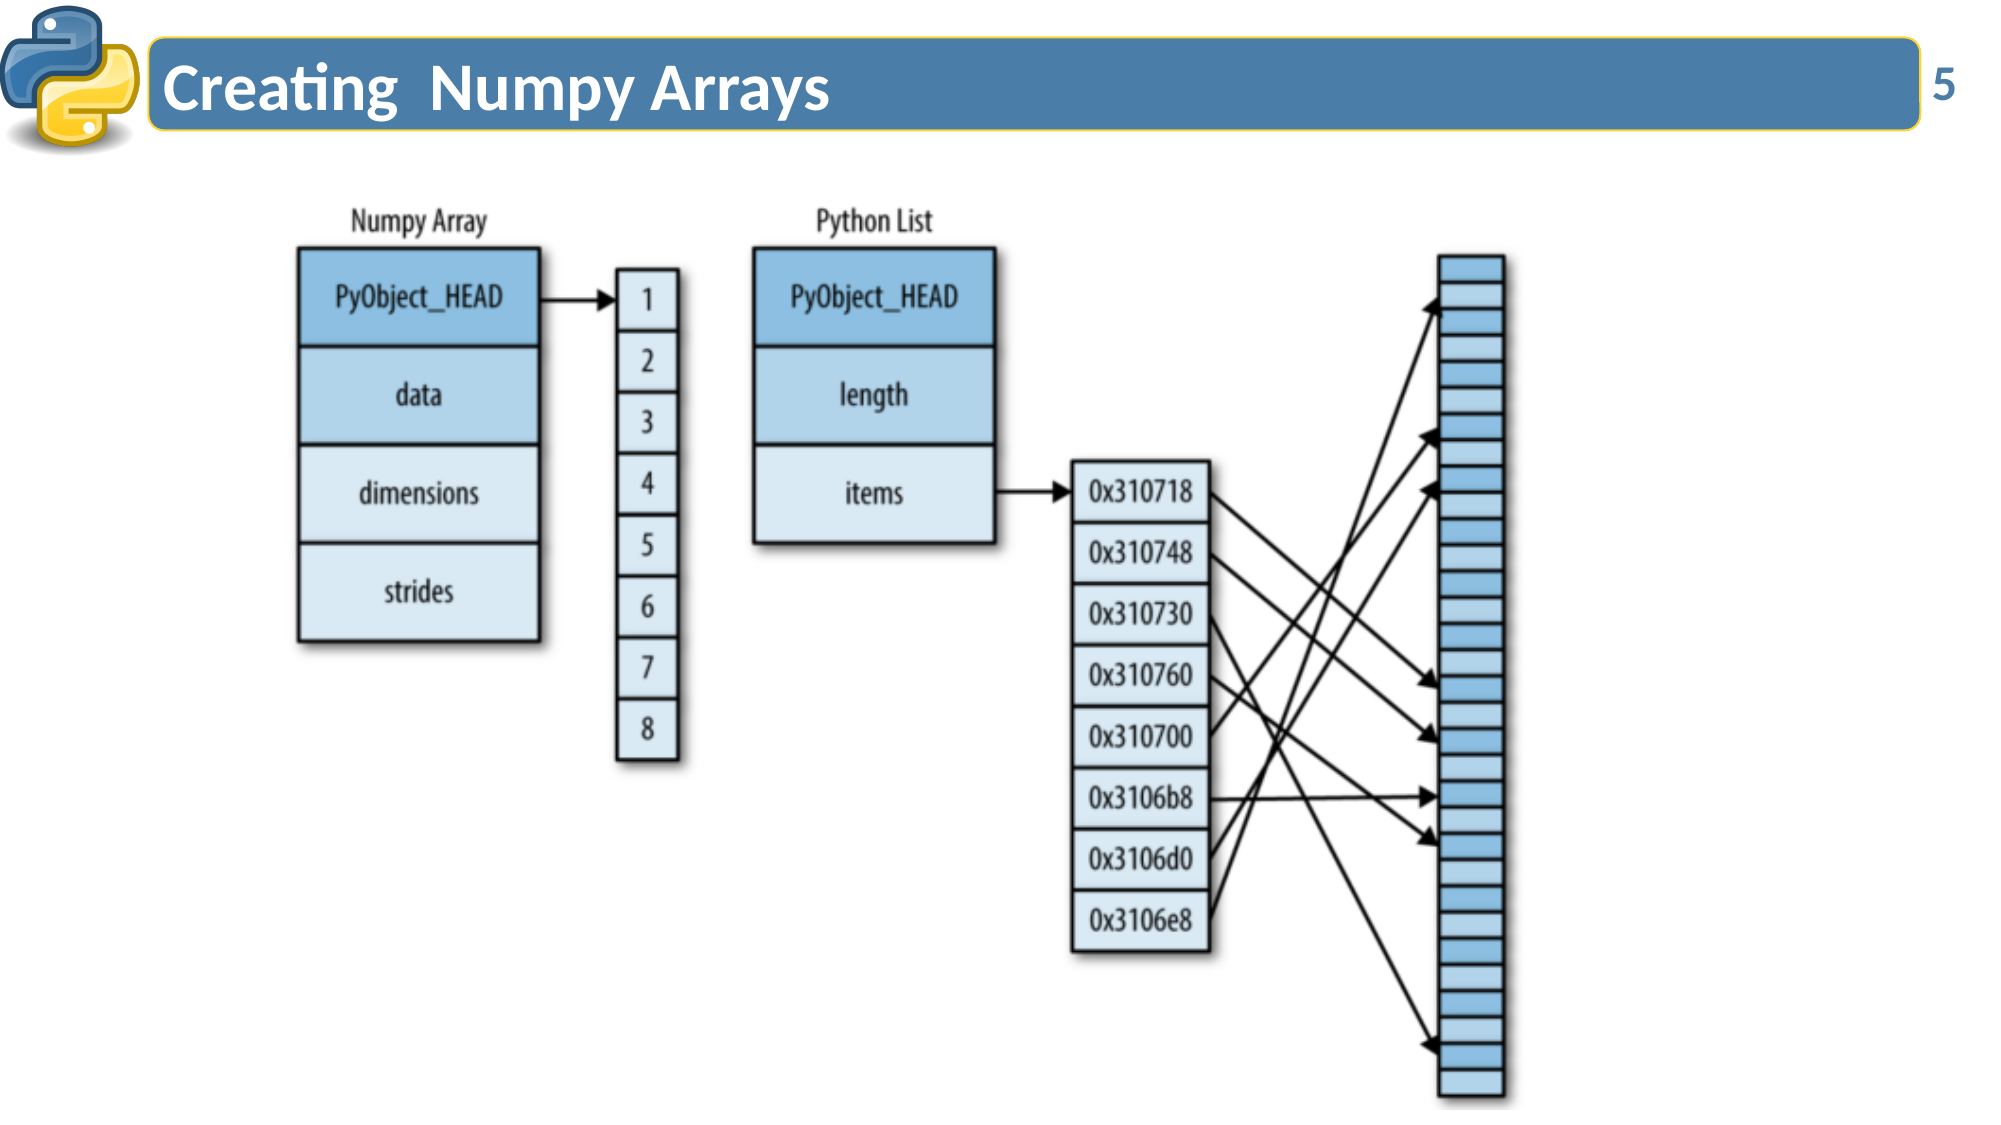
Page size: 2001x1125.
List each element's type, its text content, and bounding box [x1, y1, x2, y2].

slide_number 5 [1917, 43, 2000, 131]
title Creating Numpy Arrays [148, 43, 1932, 133]
picture [0, 2, 149, 160]
picture [285, 192, 1526, 1110]
